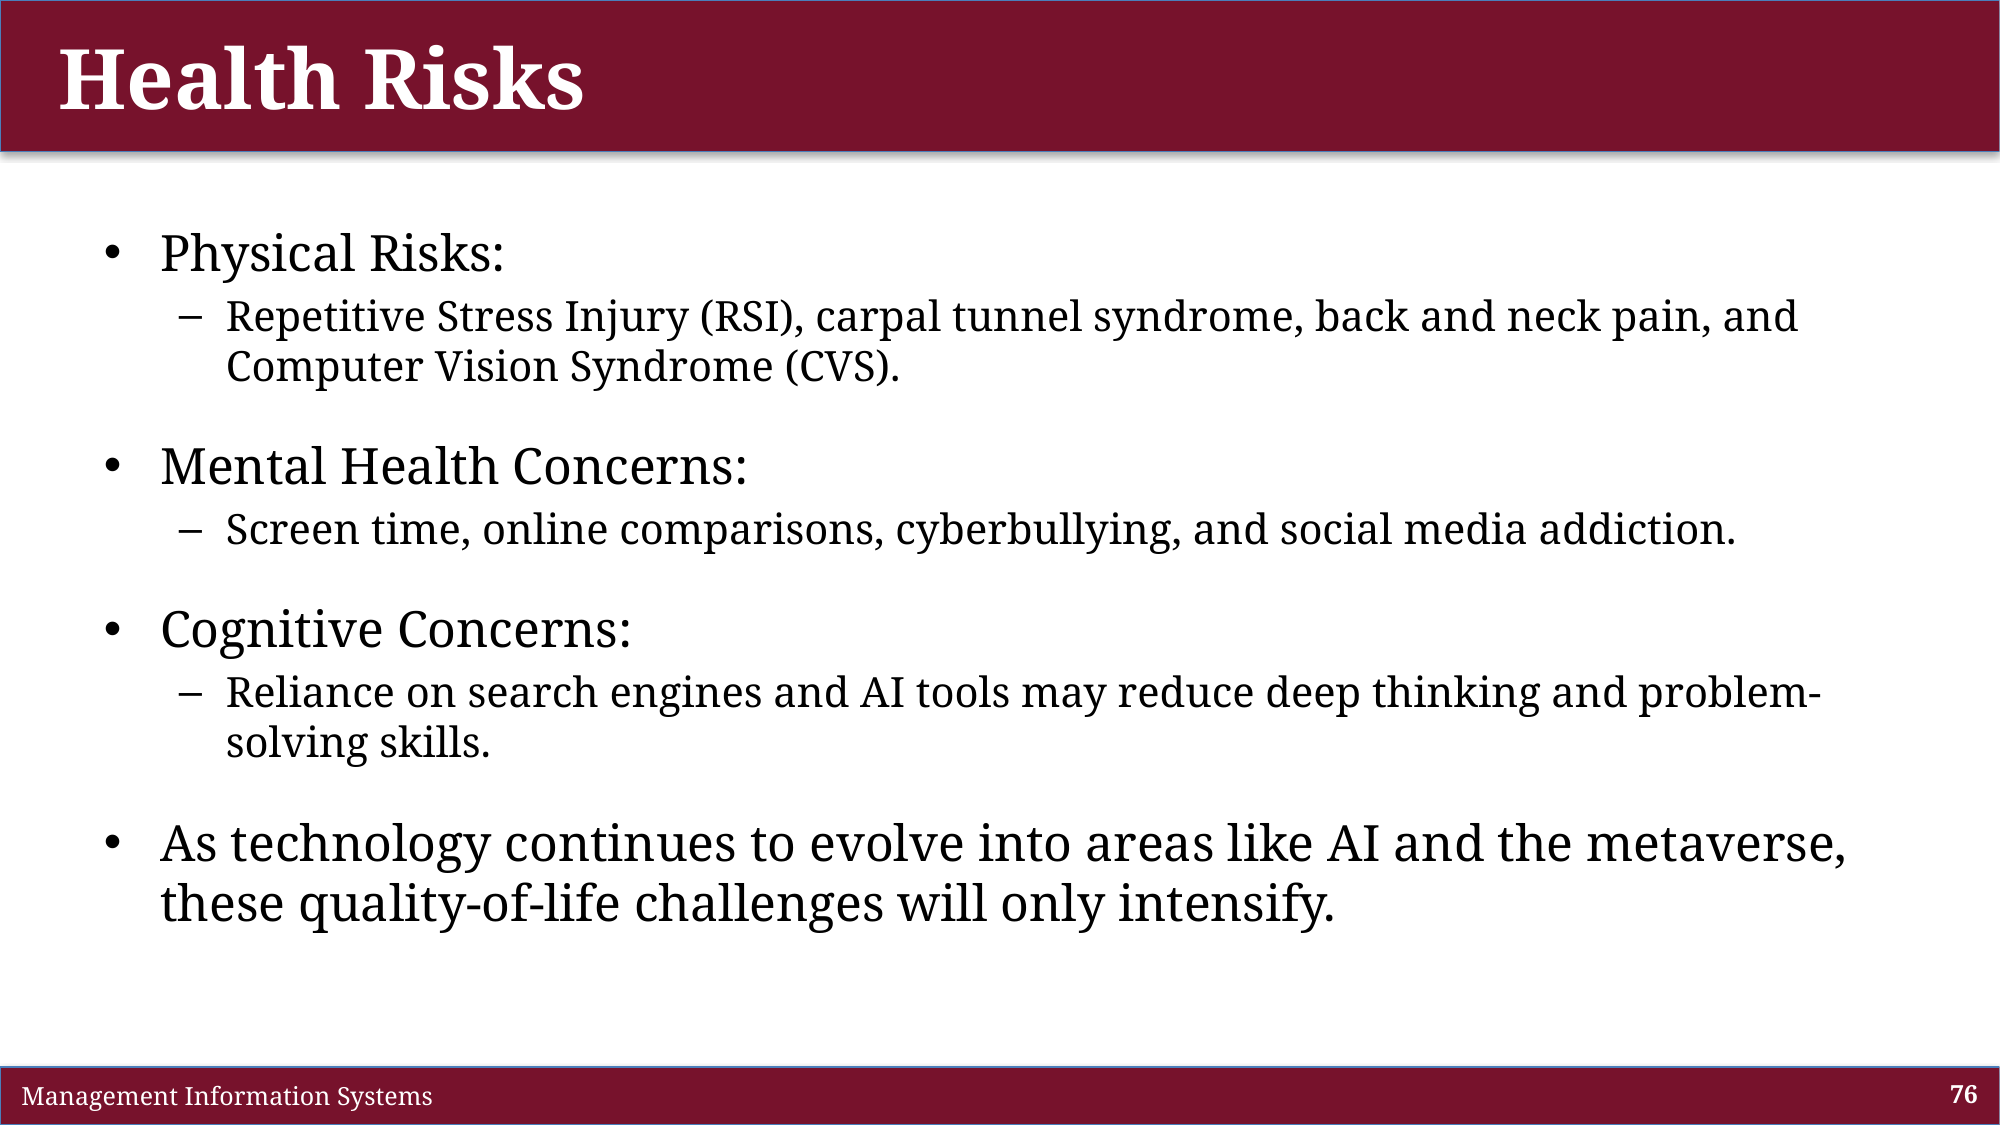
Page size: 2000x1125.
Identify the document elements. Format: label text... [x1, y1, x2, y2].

footer Management Information Systems [0, 1066, 475, 1125]
title Health Risks [0, 0, 2000, 152]
list Physical Risks: Repetitive Stress Injury (RSI), carpal tunnel syndrome, back and neck pain, and Computer Vision Syndrome (CVS). Mental Health Concerns: Screen time, online comparisons, cyberbullying, and social media addiction. Cognitive Concerns: Reliance on search engines and AI tools may reduce deep thinking and problem-solving skills. As technology continues to evolve into areas like AI and the metaverse, these quality-of-life challenges will only intensify. [88, 213, 1911, 1047]
text_box [475, 1066, 1649, 1125]
slide_number 76 [1649, 1066, 2000, 1125]
